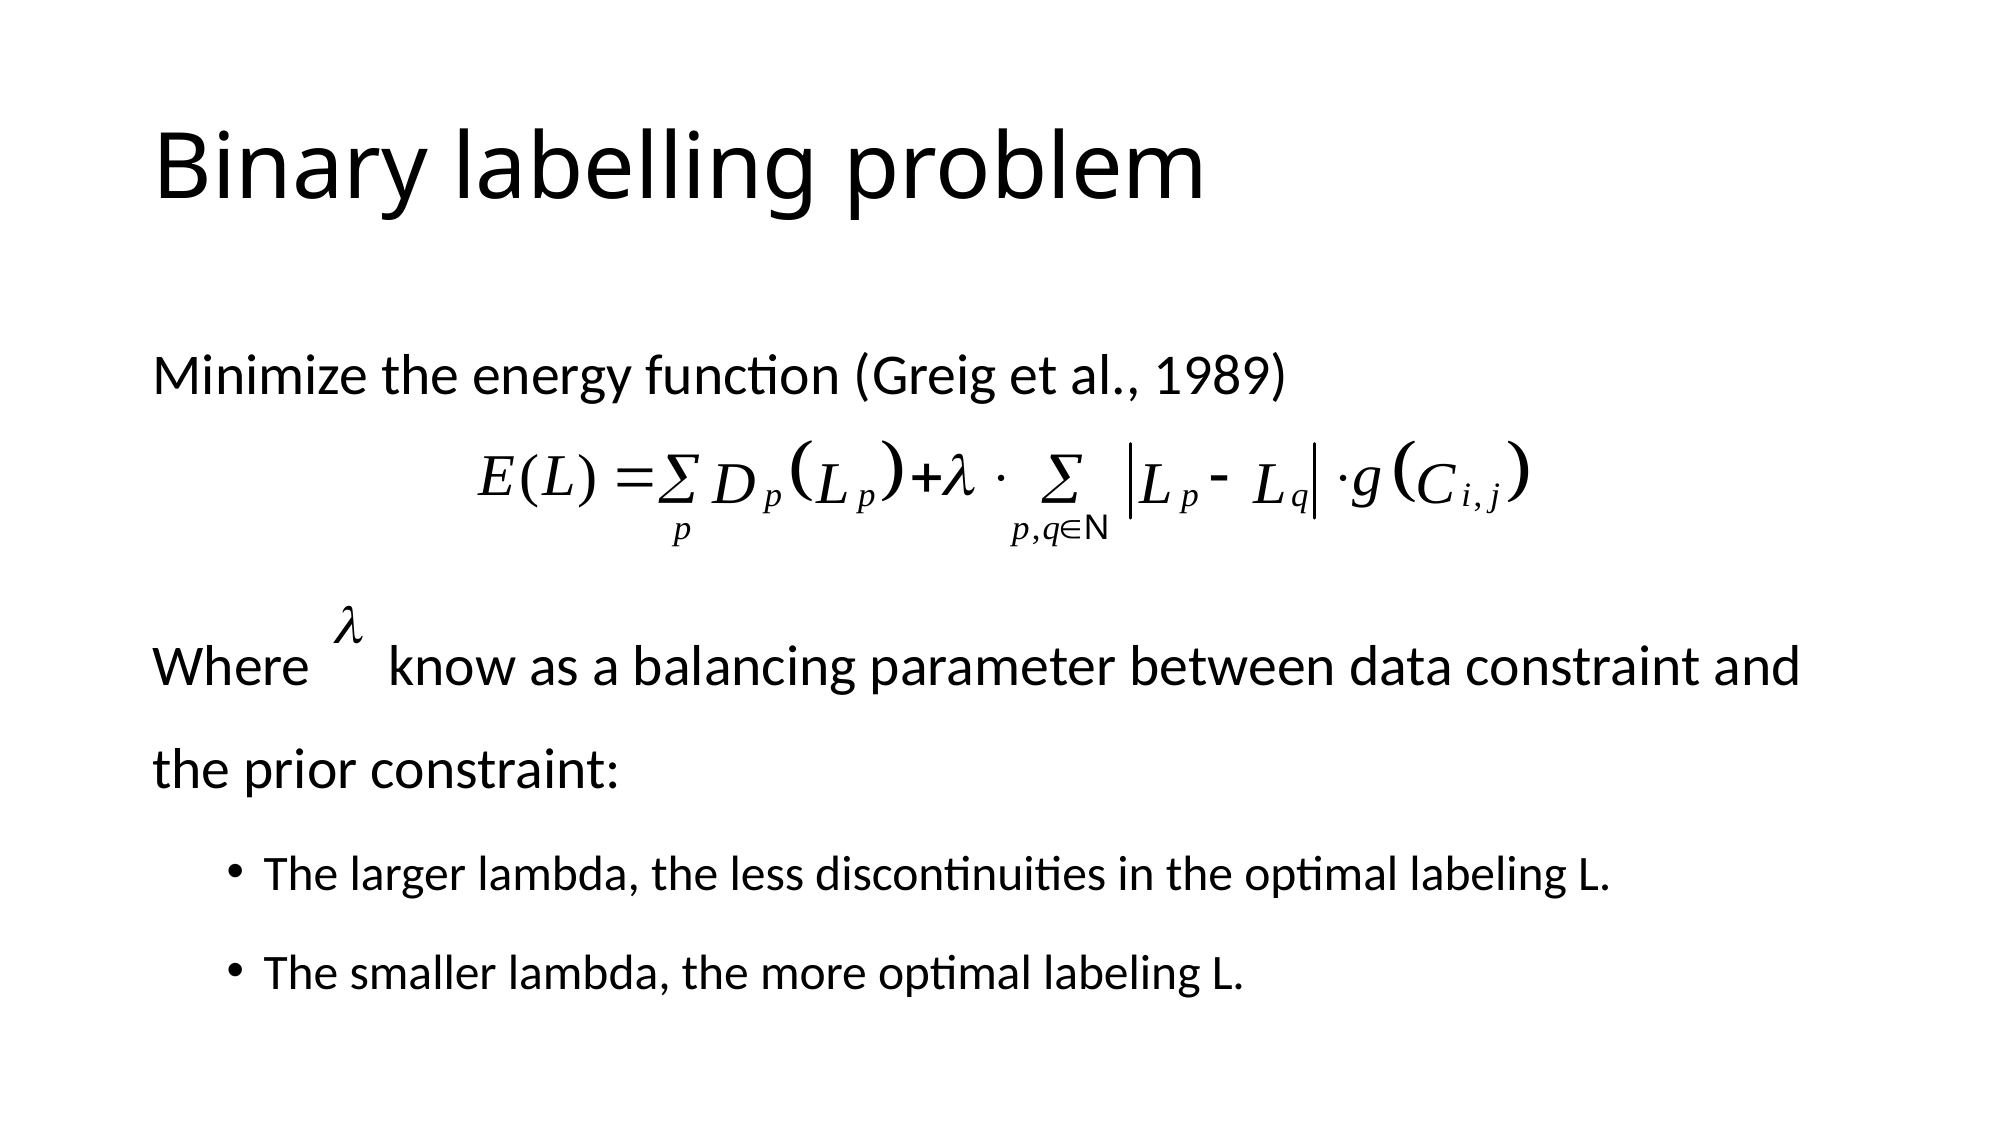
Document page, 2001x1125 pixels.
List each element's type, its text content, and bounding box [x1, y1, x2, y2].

list Minimize the energy function (Greig et al., 1989) Where know as a balancing parameter between data constraint and the prior constraint: The larger lambda, the less discontinuities in the optimal labeling L. The smaller lambda, the more optimal labeling L. [137, 337, 1863, 1014]
title Binary labelling problem [137, 59, 1863, 278]
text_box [325, 594, 375, 657]
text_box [467, 431, 1534, 560]
